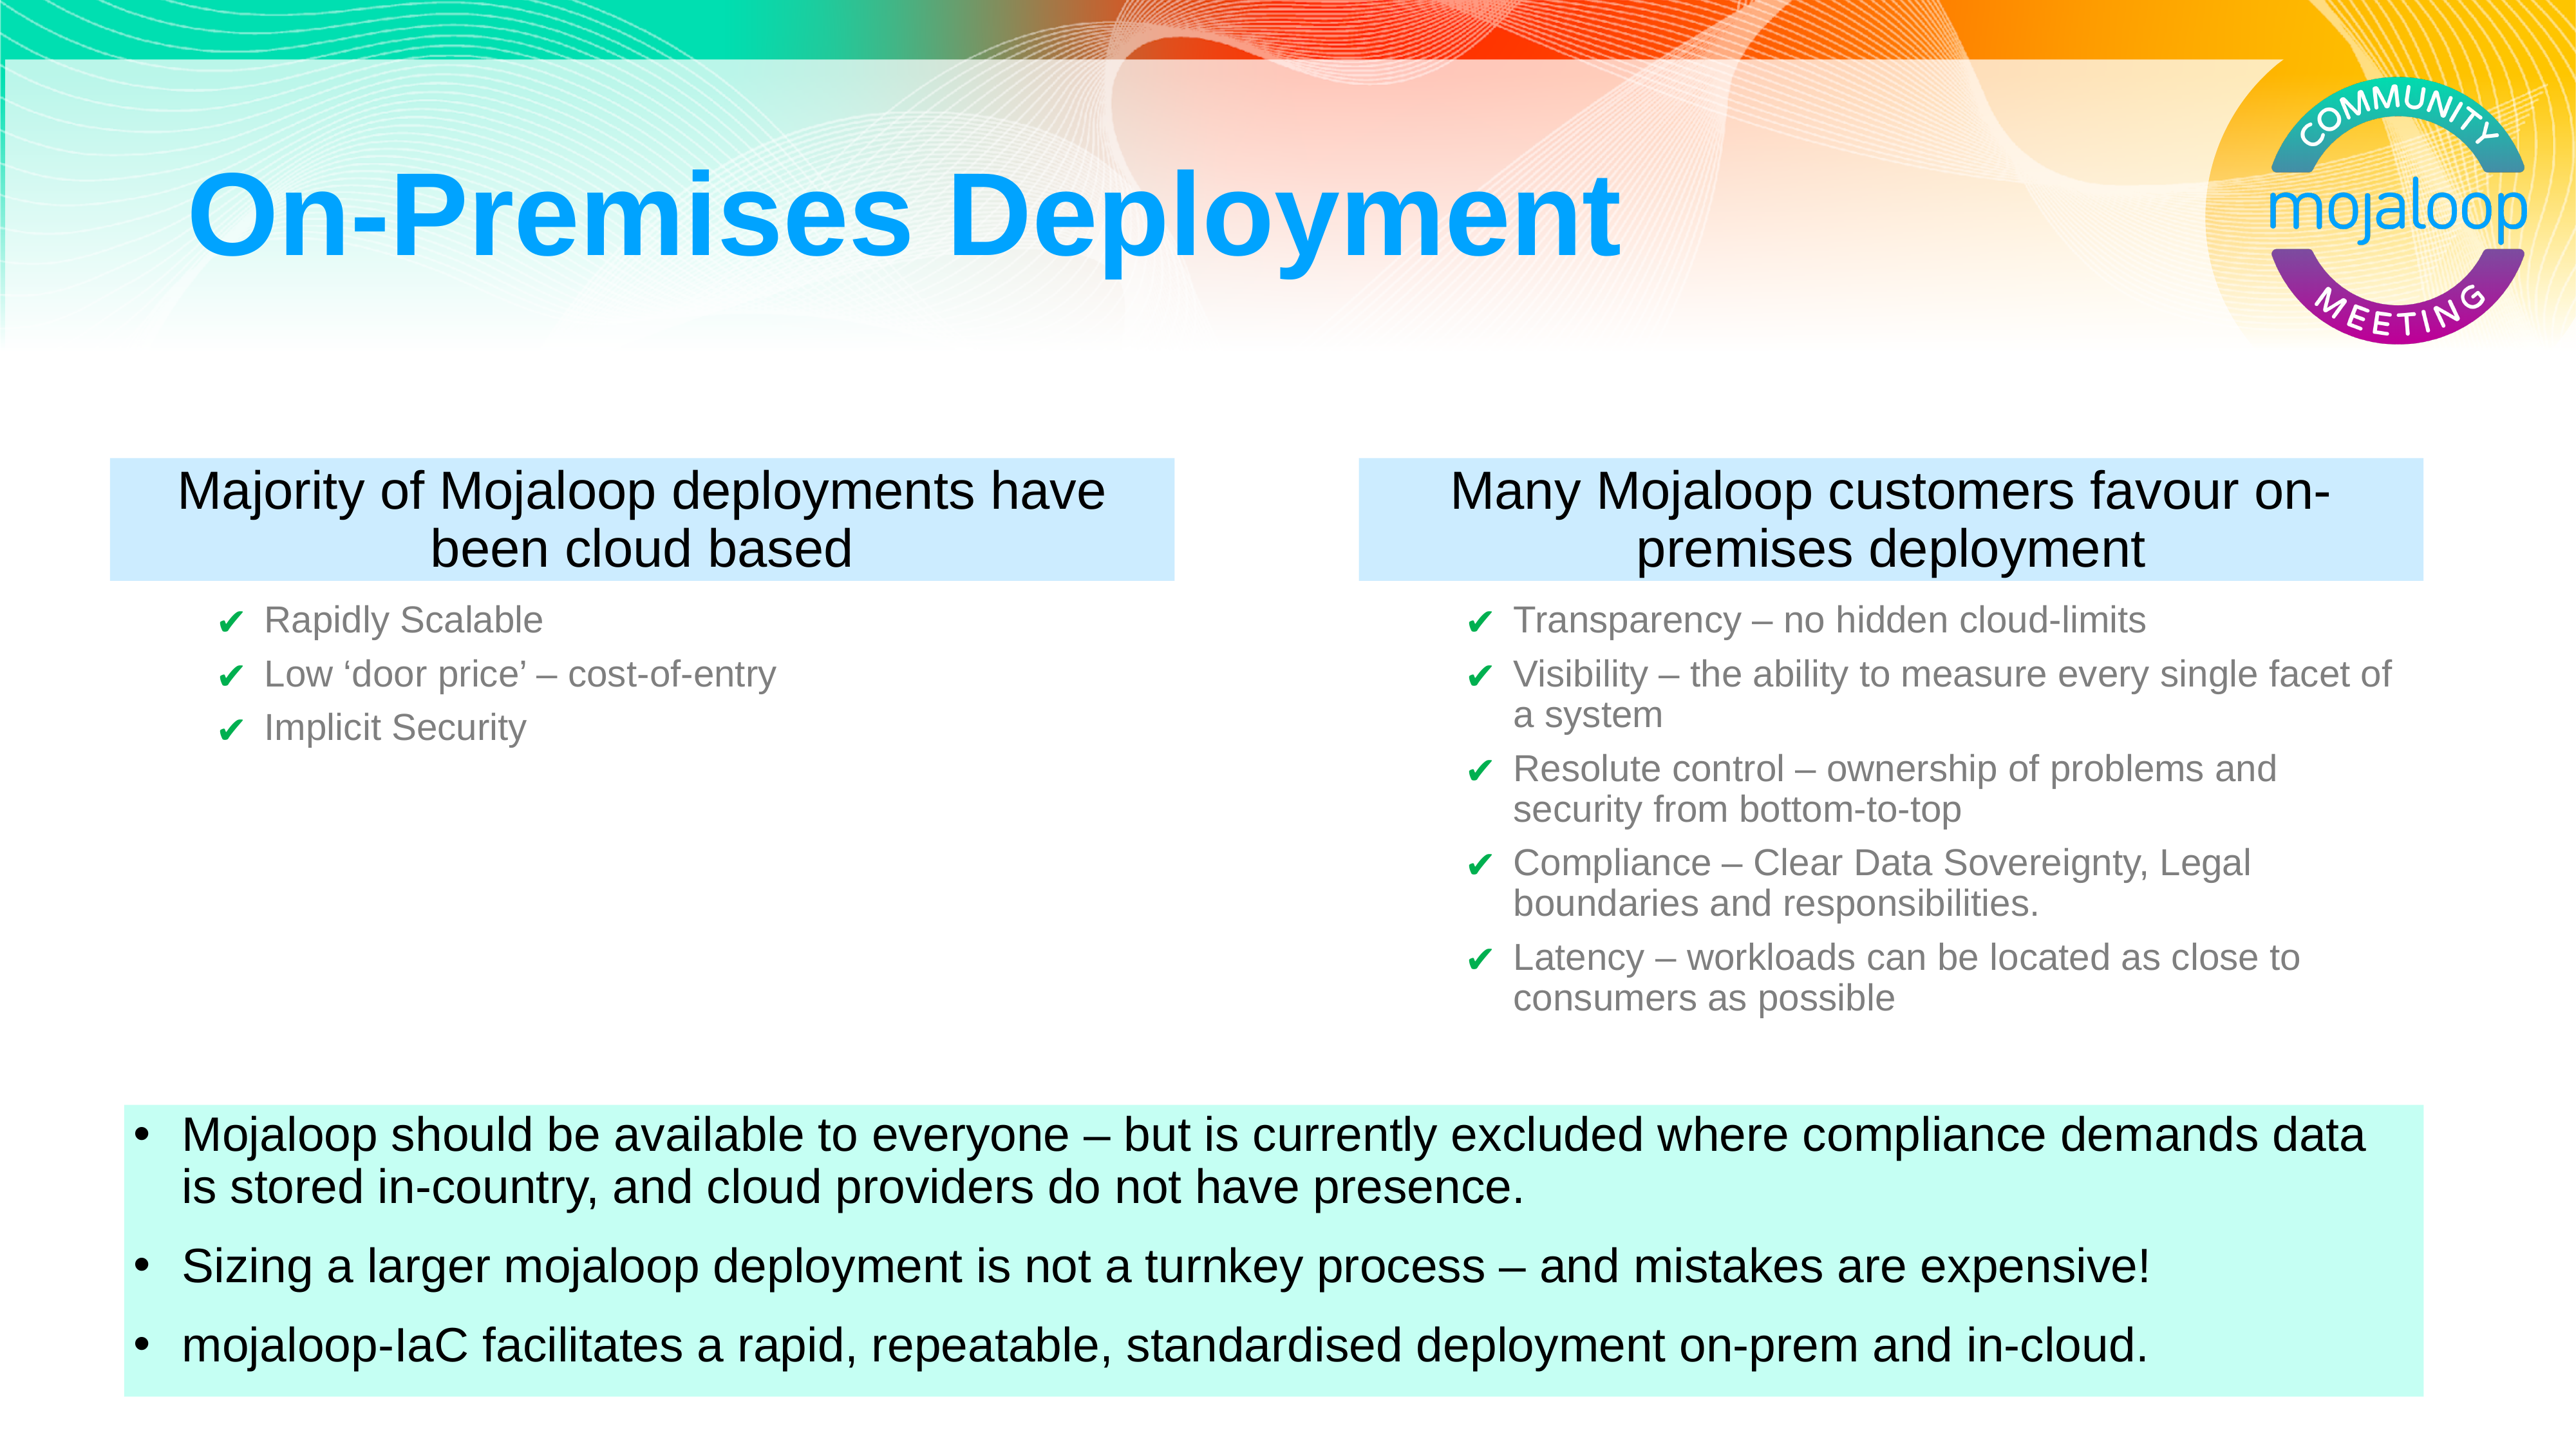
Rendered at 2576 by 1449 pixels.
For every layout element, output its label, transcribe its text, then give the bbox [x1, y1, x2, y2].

text_box Transparency – no hidden cloud-limits Visibility – the ability to measure every single facet of a system Resolute control – ownership of problems and security from bottom-to-top Compliance – Clear Data Sovereignty, Legal boundaries and responsibilities. Latency – workloads can be located as close to consumers as possible [1359, 595, 2424, 1175]
picture [0, 0, 2576, 1449]
title On-Premises Deployment [177, 77, 2170, 357]
text_box Rapidly Scalable Low ‘door price’ – cost-of-entry Implicit Security [109, 595, 1175, 1046]
list Majority of Mojaloop deployments have been cloud based [109, 458, 1175, 581]
text_box Mojaloop should be available to everyone – but is currently excluded where compliance demands data is stored in-country, and cloud providers do not have presence. Sizing a larger mojaloop deployment is not a turnkey process – and mistakes are expensive! mojaloop-IaC facilitates a rapid, repeatable, standardised deployment on-prem and in-cloud. [124, 1104, 2424, 1397]
text_box Many Mojaloop customers favour on-premises deployment [1359, 458, 2424, 581]
